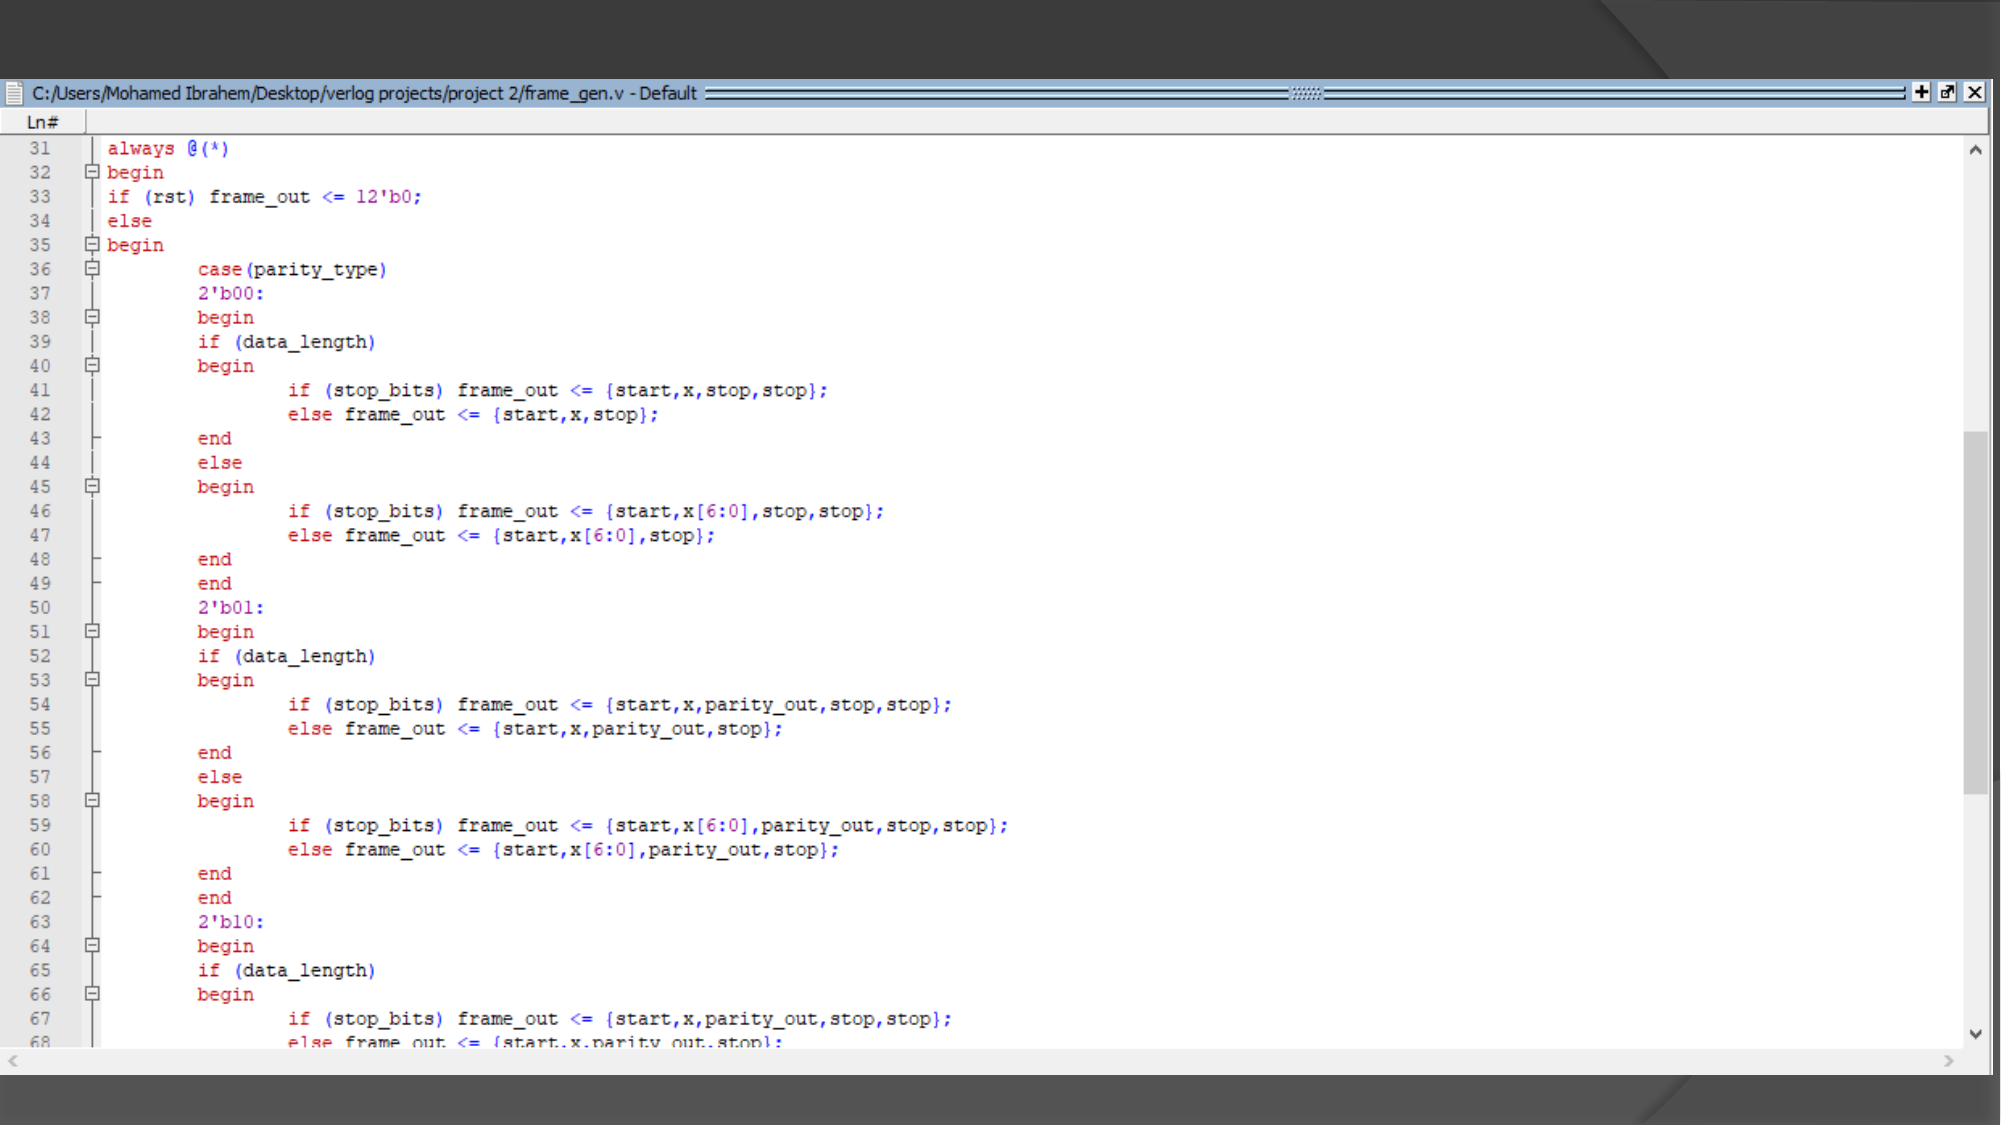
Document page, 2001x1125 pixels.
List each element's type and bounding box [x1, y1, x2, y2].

picture [0, 78, 1994, 1076]
